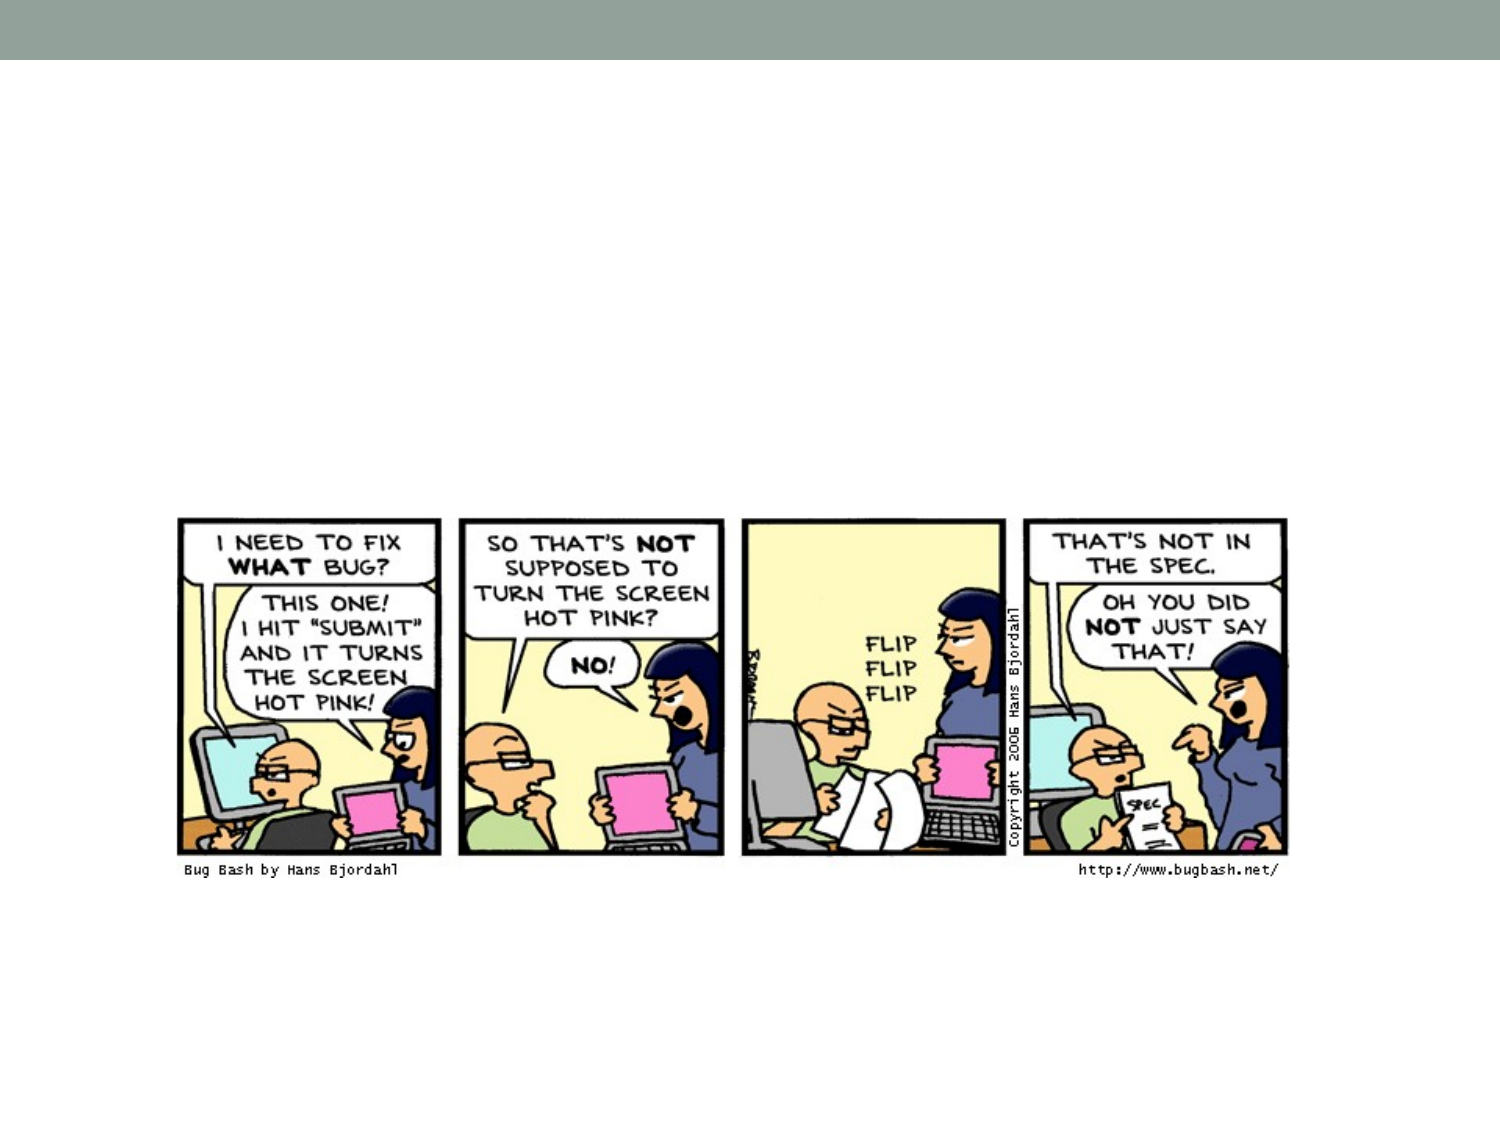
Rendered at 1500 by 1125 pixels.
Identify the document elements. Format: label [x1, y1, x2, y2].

text_box [176, 517, 1291, 878]
